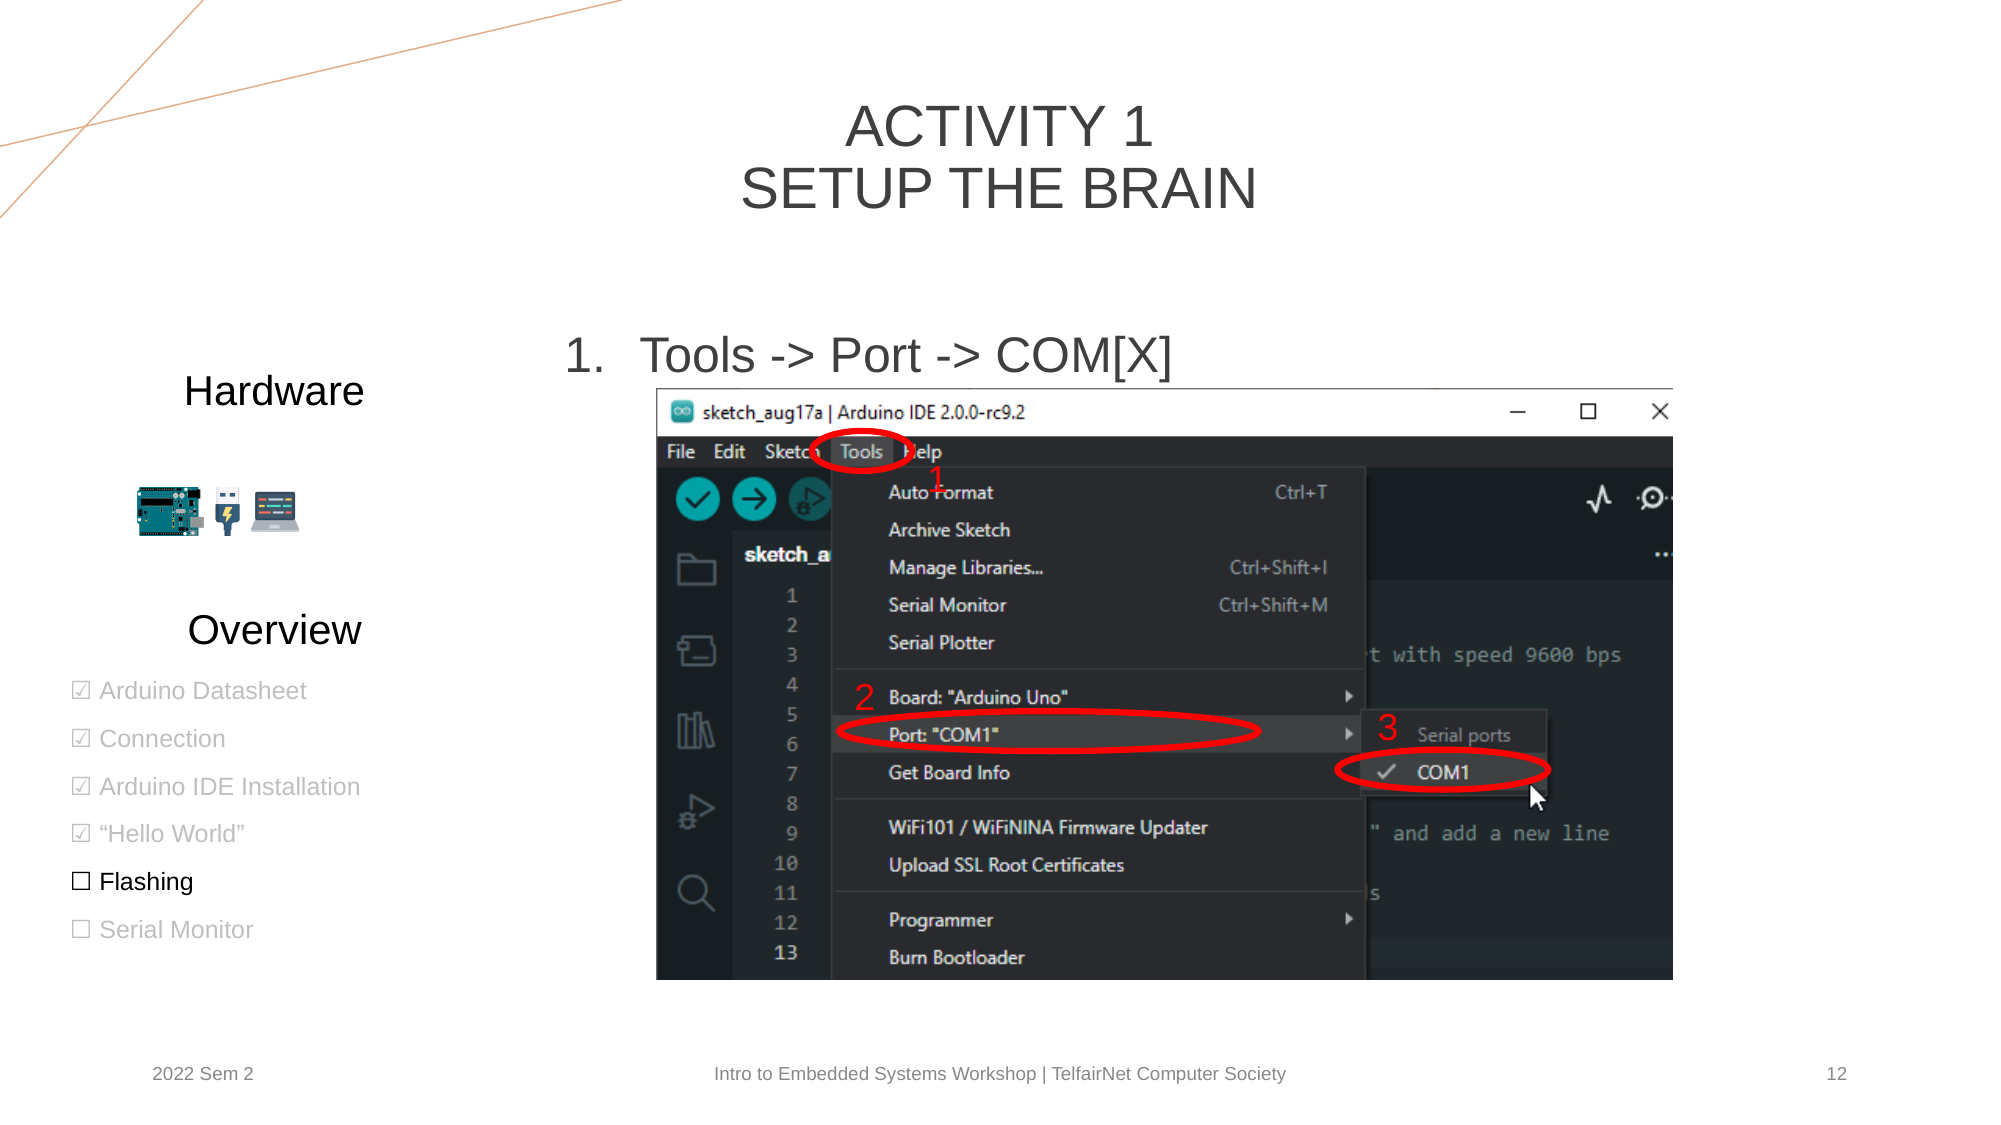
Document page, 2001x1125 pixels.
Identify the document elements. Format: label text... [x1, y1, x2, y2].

slide_number 12 [1412, 1042, 1863, 1103]
text_box Tools -> Port -> COM[X] [564, 321, 1863, 1019]
picture [137, 487, 299, 536]
text_box ☑ Arduino Datasheet ☑ Connection ☑ Arduino IDE Installation ☑ “Hello World” ☐ Flashing ☐ Serial Monitor [69, 670, 480, 1019]
footer Intro to Embedded Systems Workshop | TelfairNet Computer Society [662, 1042, 1338, 1103]
text_box Overview [122, 600, 427, 661]
slide_number 2022 Sem 2 [137, 1042, 588, 1103]
text_box Hardware [122, 362, 427, 423]
picture [656, 388, 1673, 980]
text_box ACTIVITY 1 SETUP THE BRAIN [309, 49, 1691, 268]
